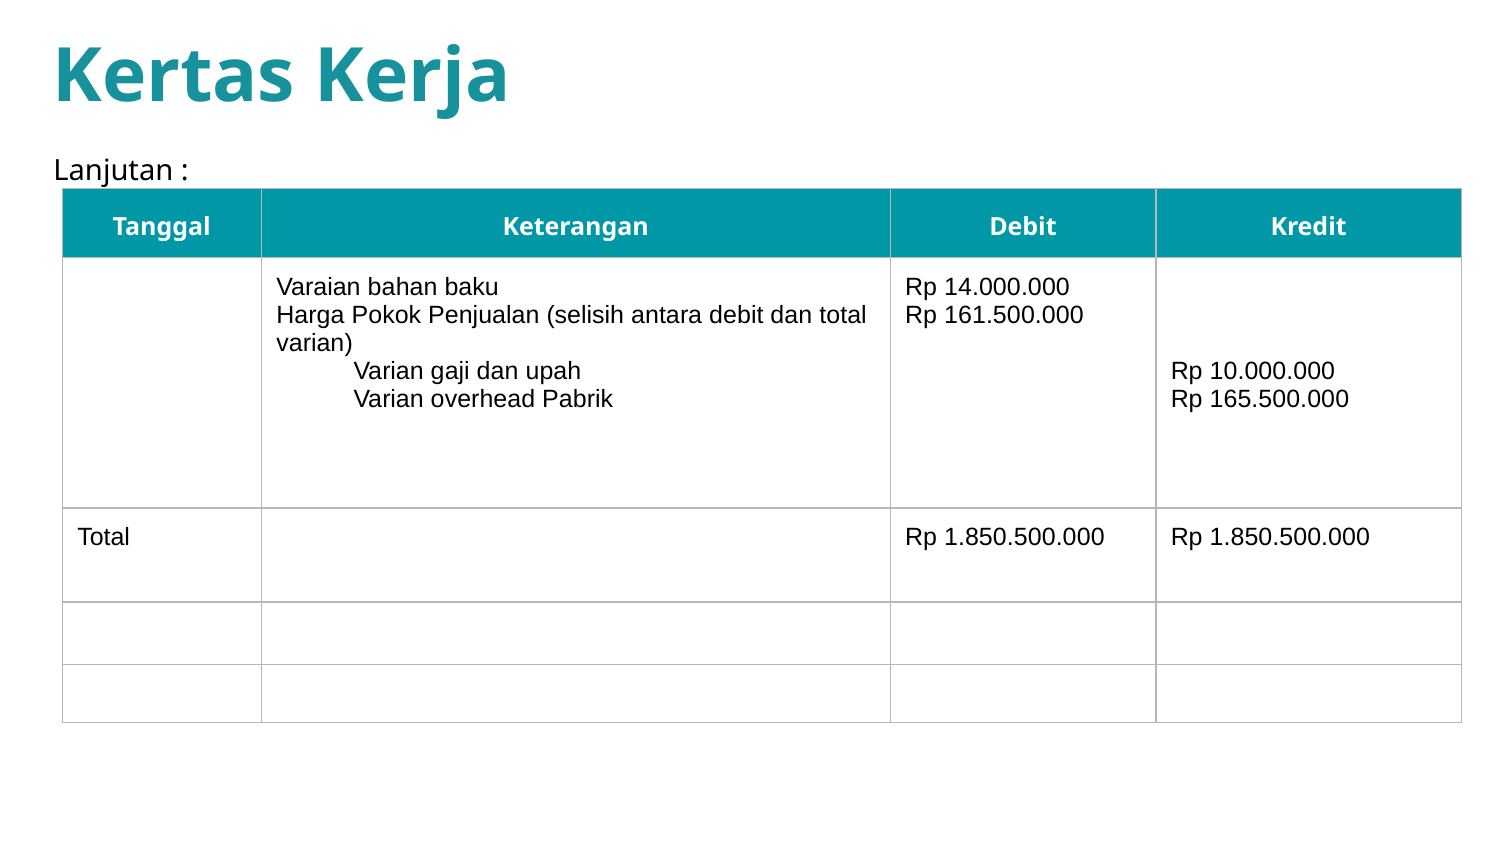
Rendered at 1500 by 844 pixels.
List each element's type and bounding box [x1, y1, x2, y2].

table_cell [63, 665, 261, 722]
table_cell [1157, 509, 1461, 601]
table_cell [1157, 258, 1461, 507]
table_cell [262, 603, 890, 664]
table_cell [891, 509, 1155, 601]
table_cell [1157, 603, 1461, 664]
table_cell [63, 258, 261, 507]
text_box [50, 24, 1450, 117]
table_cell [891, 665, 1155, 722]
table_header [63, 189, 261, 257]
table_cell [262, 665, 890, 722]
table_header [891, 189, 1155, 257]
table_cell [262, 509, 890, 601]
table_header [1157, 189, 1461, 257]
table_header [262, 189, 890, 257]
table_cell [262, 258, 890, 507]
table_cell [63, 603, 261, 664]
table_cell [1157, 665, 1461, 722]
table_cell [891, 603, 1155, 664]
table_cell [891, 258, 1155, 507]
text_box [38, 130, 1361, 189]
table_cell [63, 509, 261, 601]
